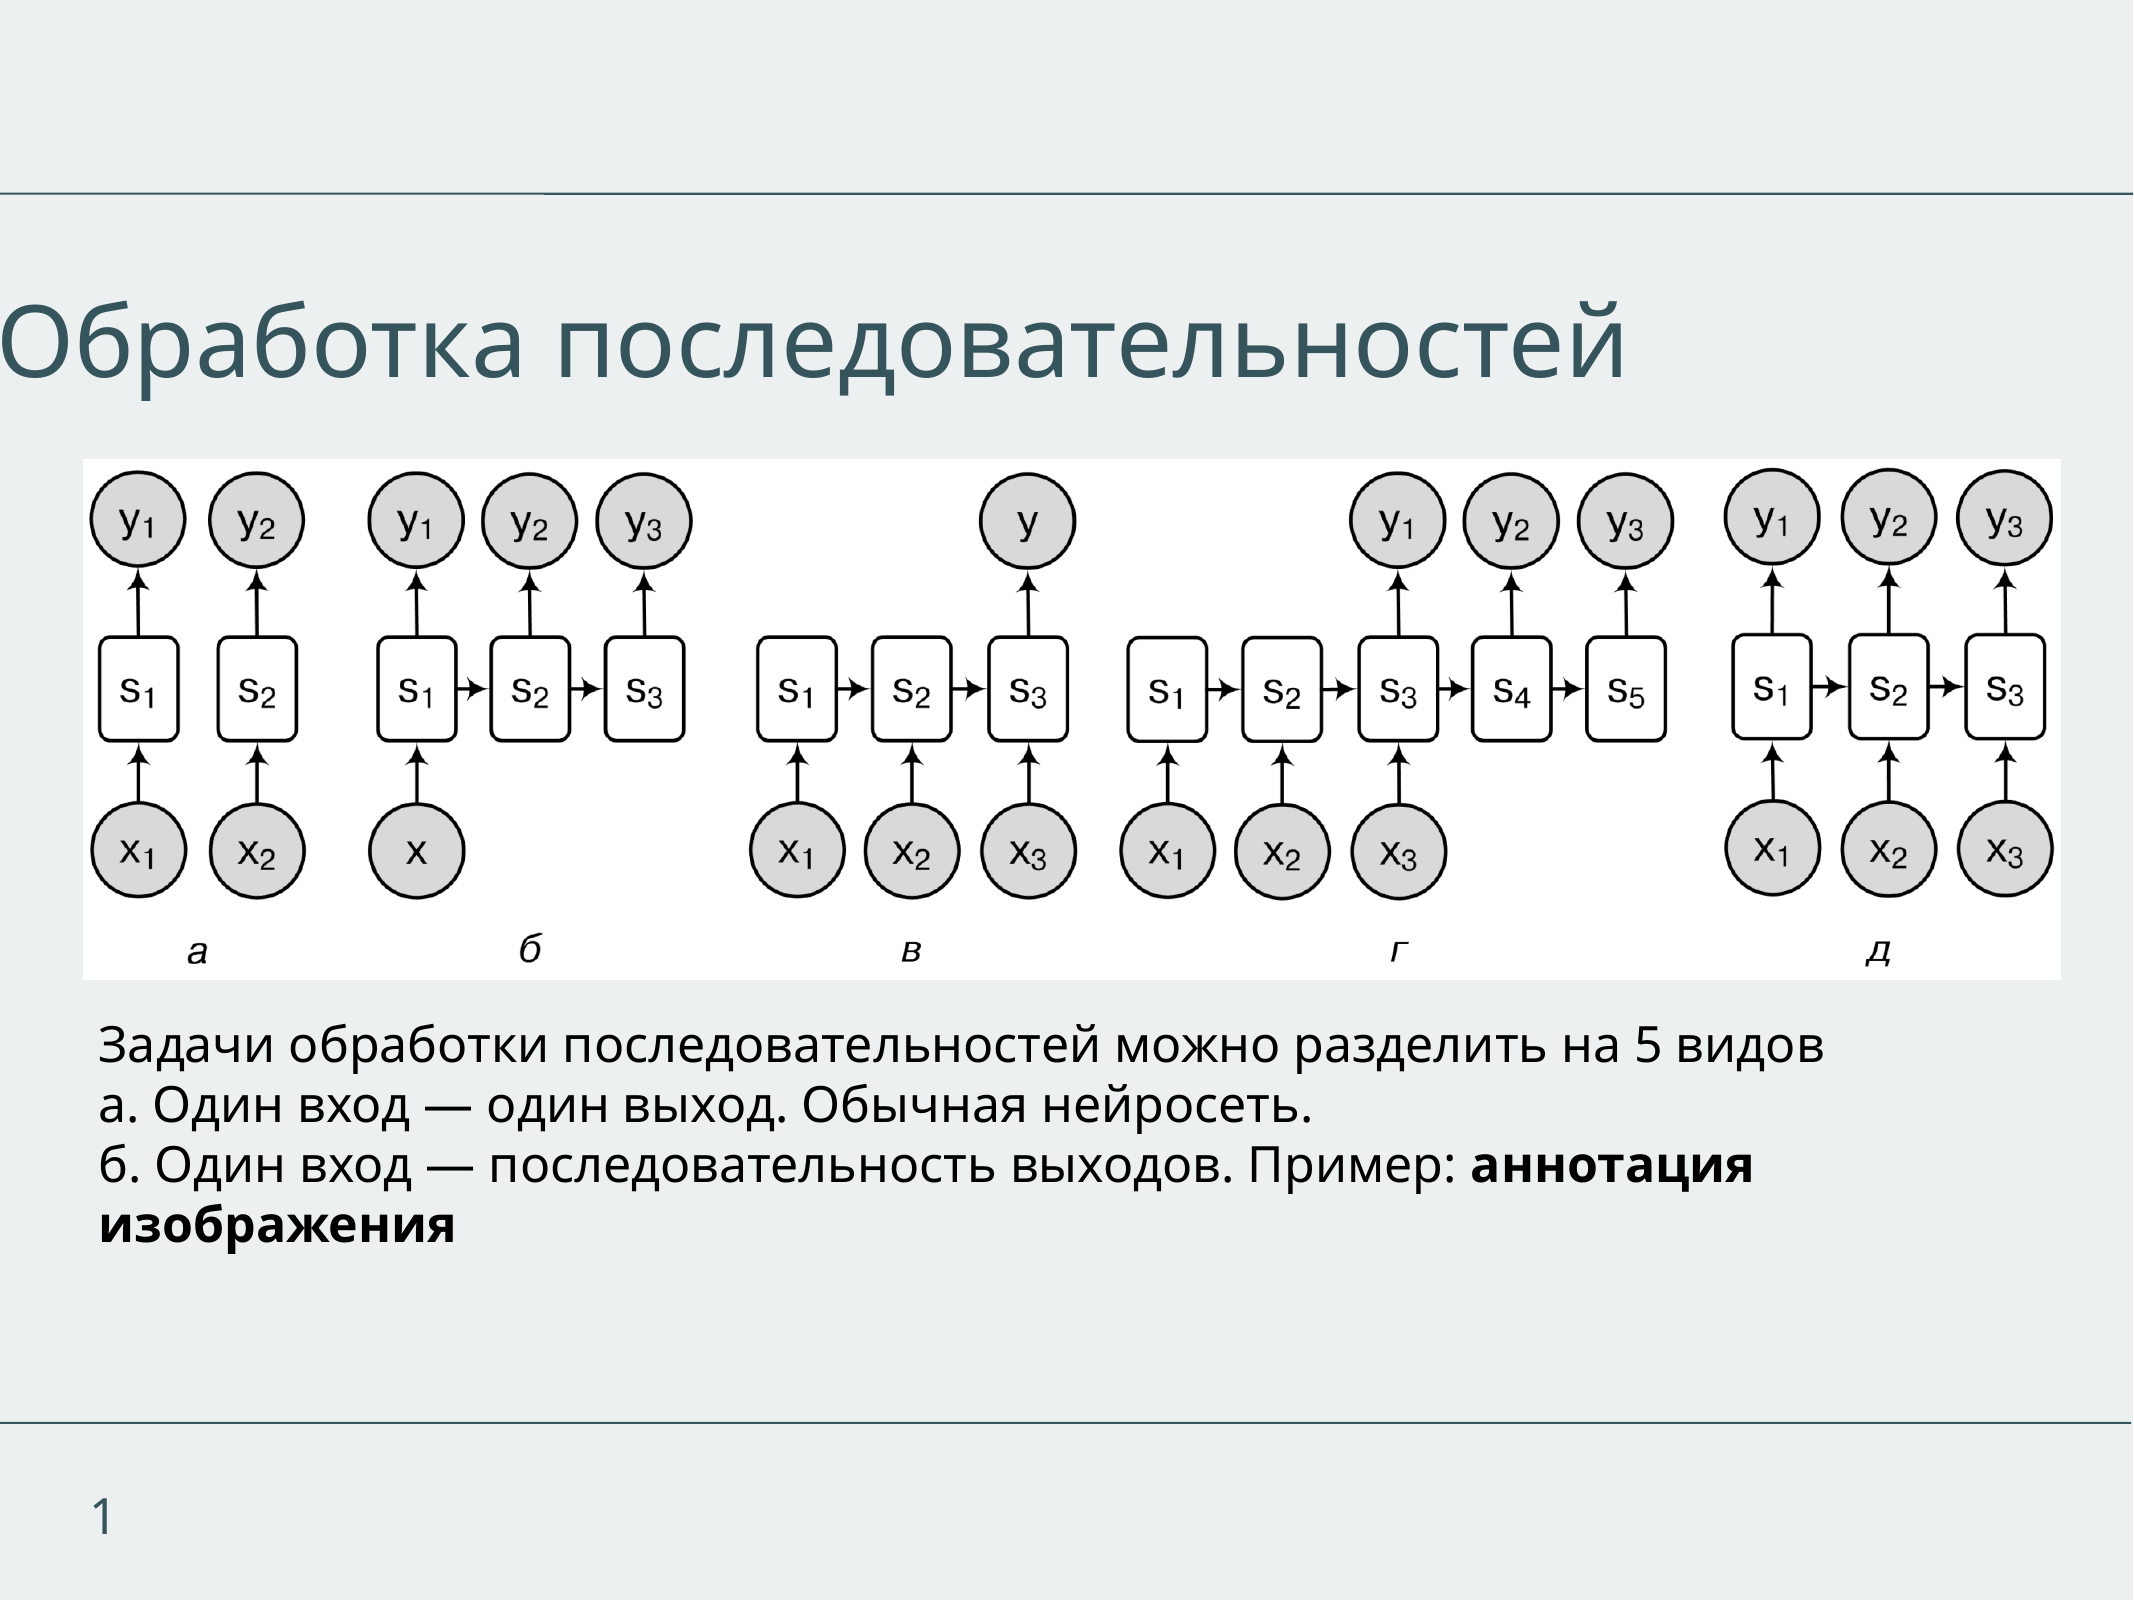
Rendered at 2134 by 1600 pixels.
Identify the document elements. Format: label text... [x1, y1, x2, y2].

text_box Задачи обработки последовательностей можно разделить на 5 видов а. Один вход — один выход. Обычная нейросеть. б. Один вход — последовательность выходов. Пример: аннотация изображения [83, 1005, 2061, 1260]
picture [83, 459, 2061, 980]
text_box Обработка последовательностей [0, 269, 1772, 406]
text_box 1 [80, 1476, 146, 1553]
